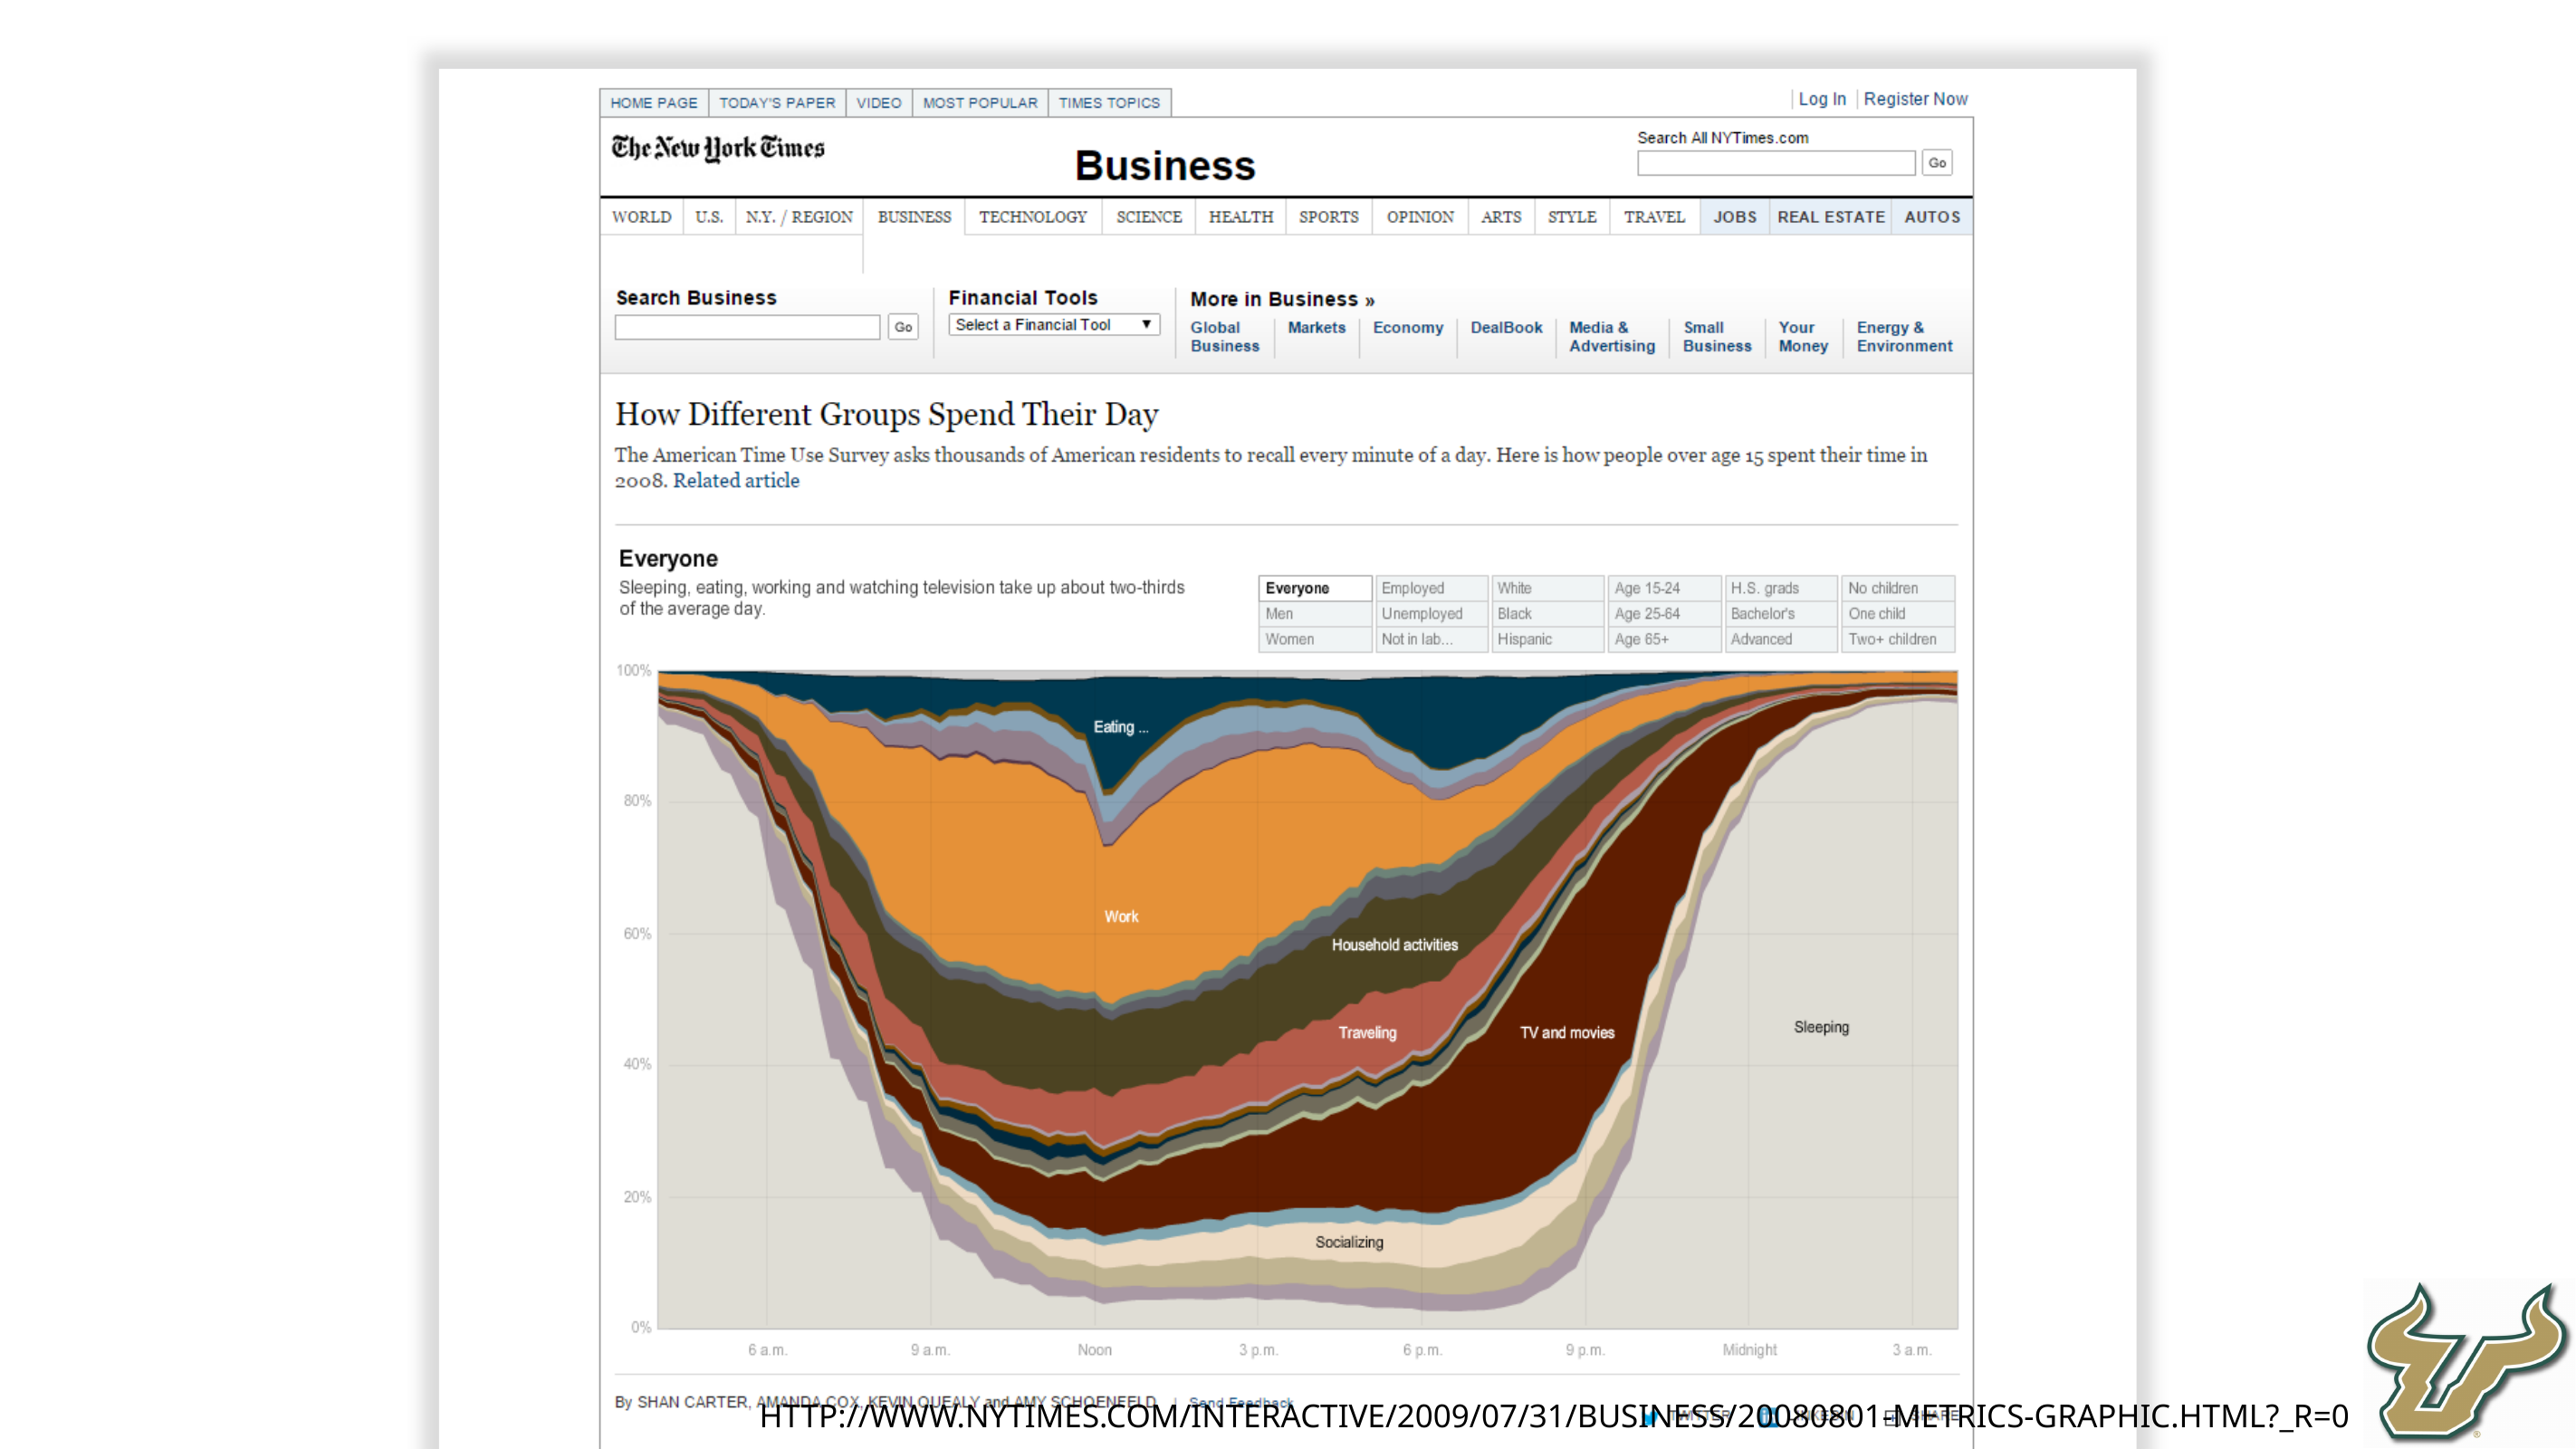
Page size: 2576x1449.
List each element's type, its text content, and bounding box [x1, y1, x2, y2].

picture [438, 67, 2137, 1449]
picture [2363, 1278, 2576, 1448]
list http://www.nytimes.com/interactive/2009/07/31/business/20080801-metrics-graphic.html?_r=0 [2137, 1380, 2363, 1449]
